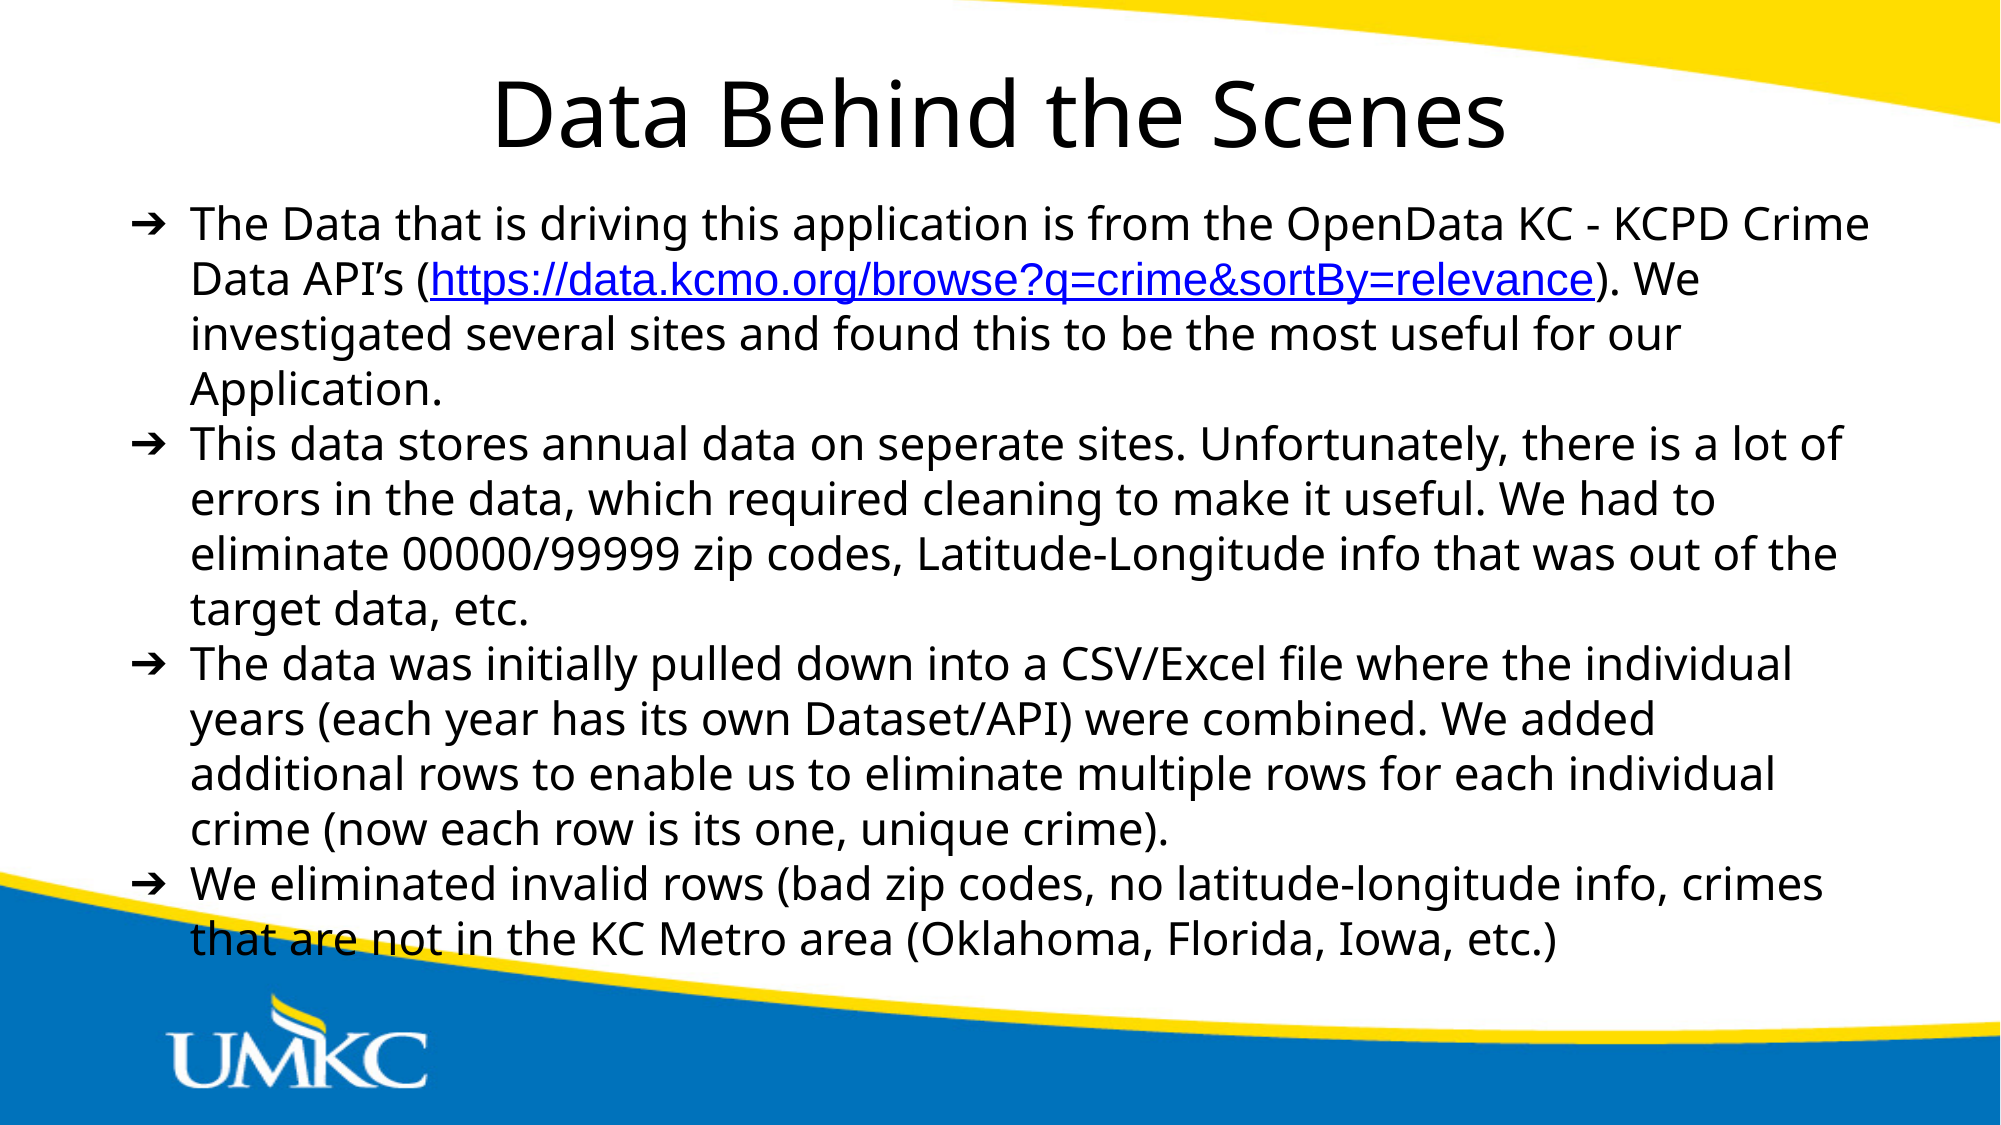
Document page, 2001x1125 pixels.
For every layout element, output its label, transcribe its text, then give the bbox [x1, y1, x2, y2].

list The Data that is driving this application is from the OpenData KC - KCPD Crime Data API’s (https://data.kcmo.org/browse?q=crime&sortBy=relevance). We investigated several sites and found this to be the most useful for our Application. This data stores annual data on seperate sites. Unfortunately, there is a lot of errors in the data, which required cleaning to make it useful. We had to eliminate 00000/99999 zip codes, Latitude-Longitude info that was out of the target data, etc. The data was initially pulled down into a CSV/Excel file where the individual years (each year has its own Dataset/API) were combined. We added additional rows to enable us to eliminate multiple rows for each individual crime (now each row is its one, unique crime). We eliminated invalid rows (bad zip codes, no latitude-longitude info, crimes that are not in the KC Metro area (Oklahoma, Florida, Iowa, etc.) [99, 187, 1900, 930]
title Data Behind the Scenes [99, 45, 1900, 176]
picture [0, 0, 2001, 1125]
